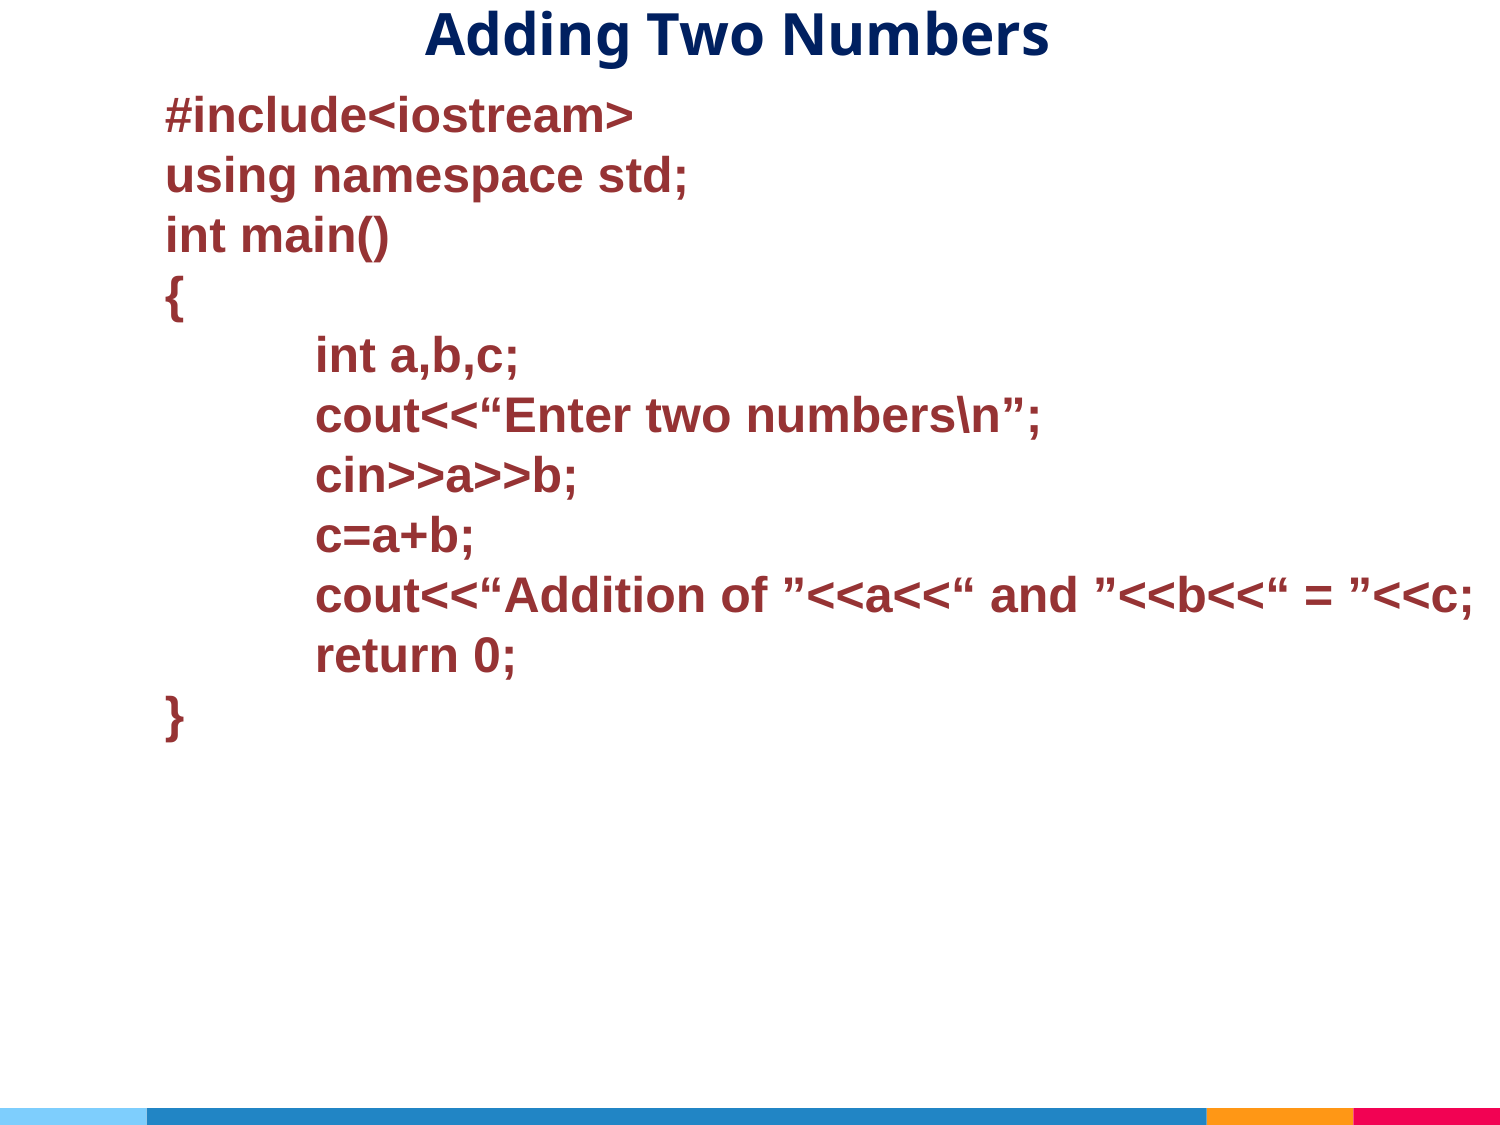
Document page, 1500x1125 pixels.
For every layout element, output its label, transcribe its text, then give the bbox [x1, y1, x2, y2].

text_box #include<iostream> using namespace std; int main() { int a,b,c; cout<<“Enter two numbers\n”; cin>>a>>b; c=a+b; cout<<“Addition of ”<<a<<“ and ”<<b<<“ = ”<<c; return 0; } [0, 74, 1500, 810]
